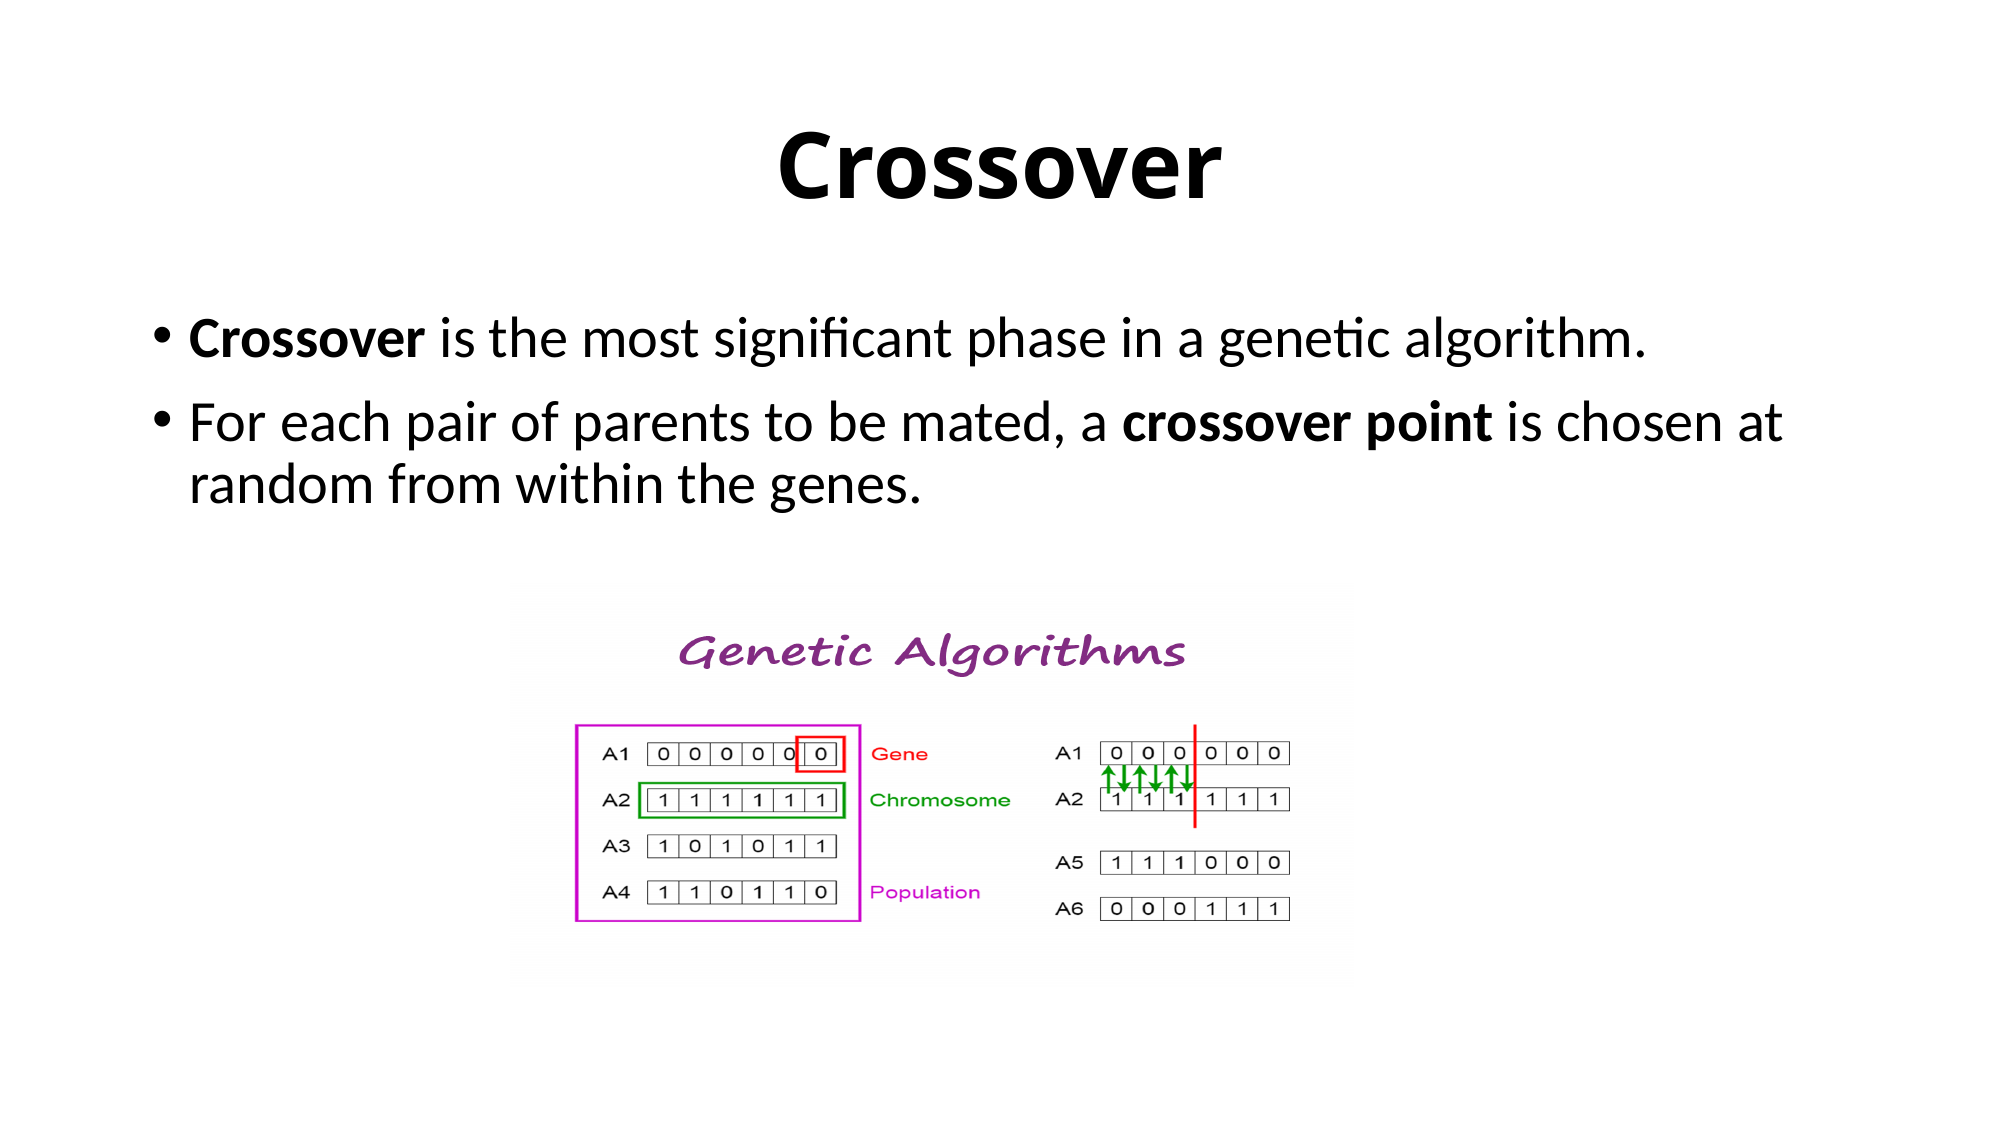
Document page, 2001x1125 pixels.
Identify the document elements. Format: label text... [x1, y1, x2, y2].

title Crossover [137, 59, 1863, 278]
list Crossover is the most significant phase in a genetic algorithm. For each pair of parents to be mated, a crossover point is chosen at random from within the genes. [137, 299, 1863, 1014]
picture [510, 582, 1354, 987]
